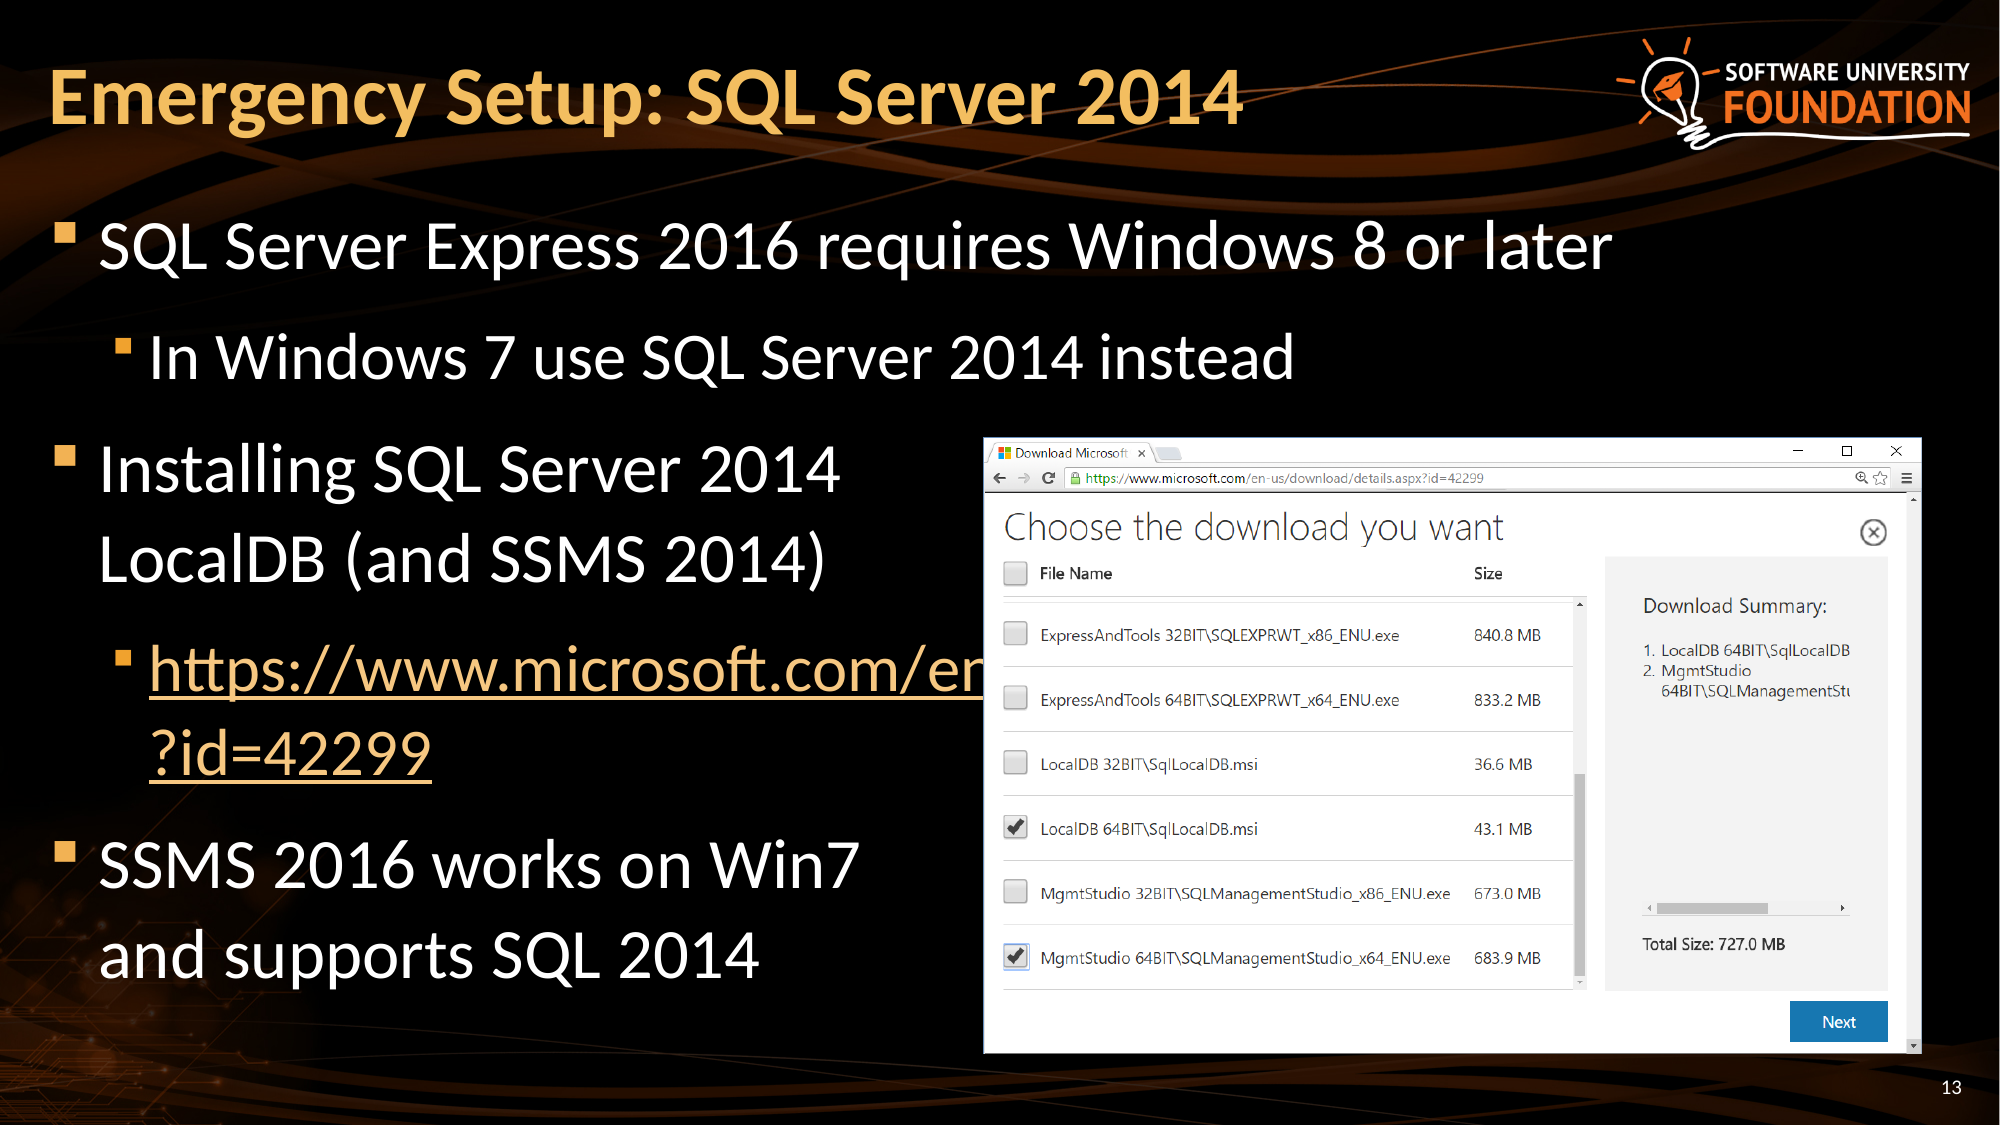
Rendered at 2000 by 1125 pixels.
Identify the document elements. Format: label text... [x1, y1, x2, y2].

title Emergency Setup: SQL Server 2014 [30, 6, 1602, 189]
list SQL Server Express 2016 requires Windows 8 or later In Windows 7 use SQL Server 2014 instead Installing SQL Server 2014 LocalDB (and SSMS 2014) https://www.microsoft.com/ en-us/download/details.aspx ?id=42299 SSMS 2016 works on Win7 and supports SQL 2014 [31, 188, 1968, 1103]
picture [0, 0, 2000, 1125]
